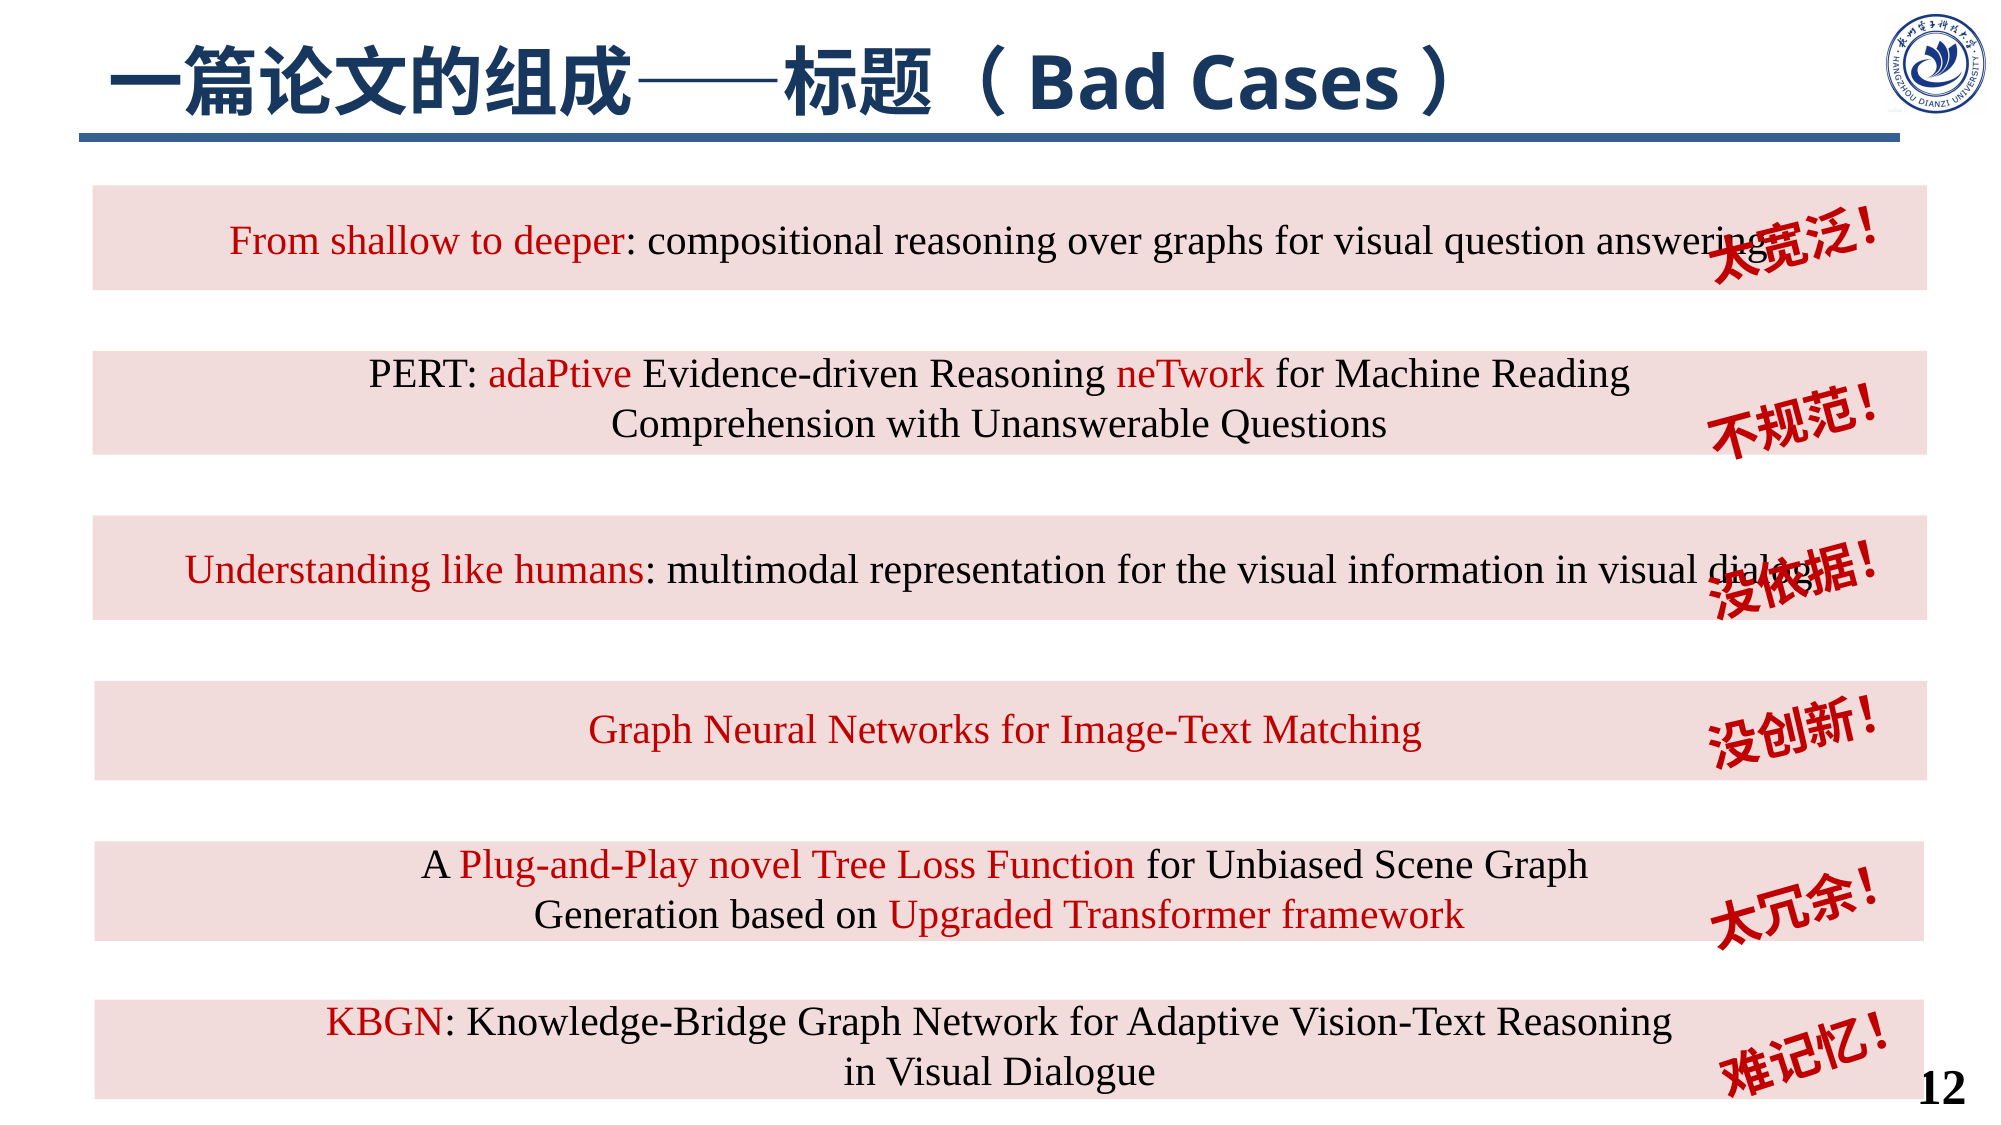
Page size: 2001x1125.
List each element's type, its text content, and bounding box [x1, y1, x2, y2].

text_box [0, 185, 2000, 1103]
picture [1885, 13, 1987, 33]
title 一篇论文的组成——标题（Bad Cases） [0, 33, 2000, 126]
